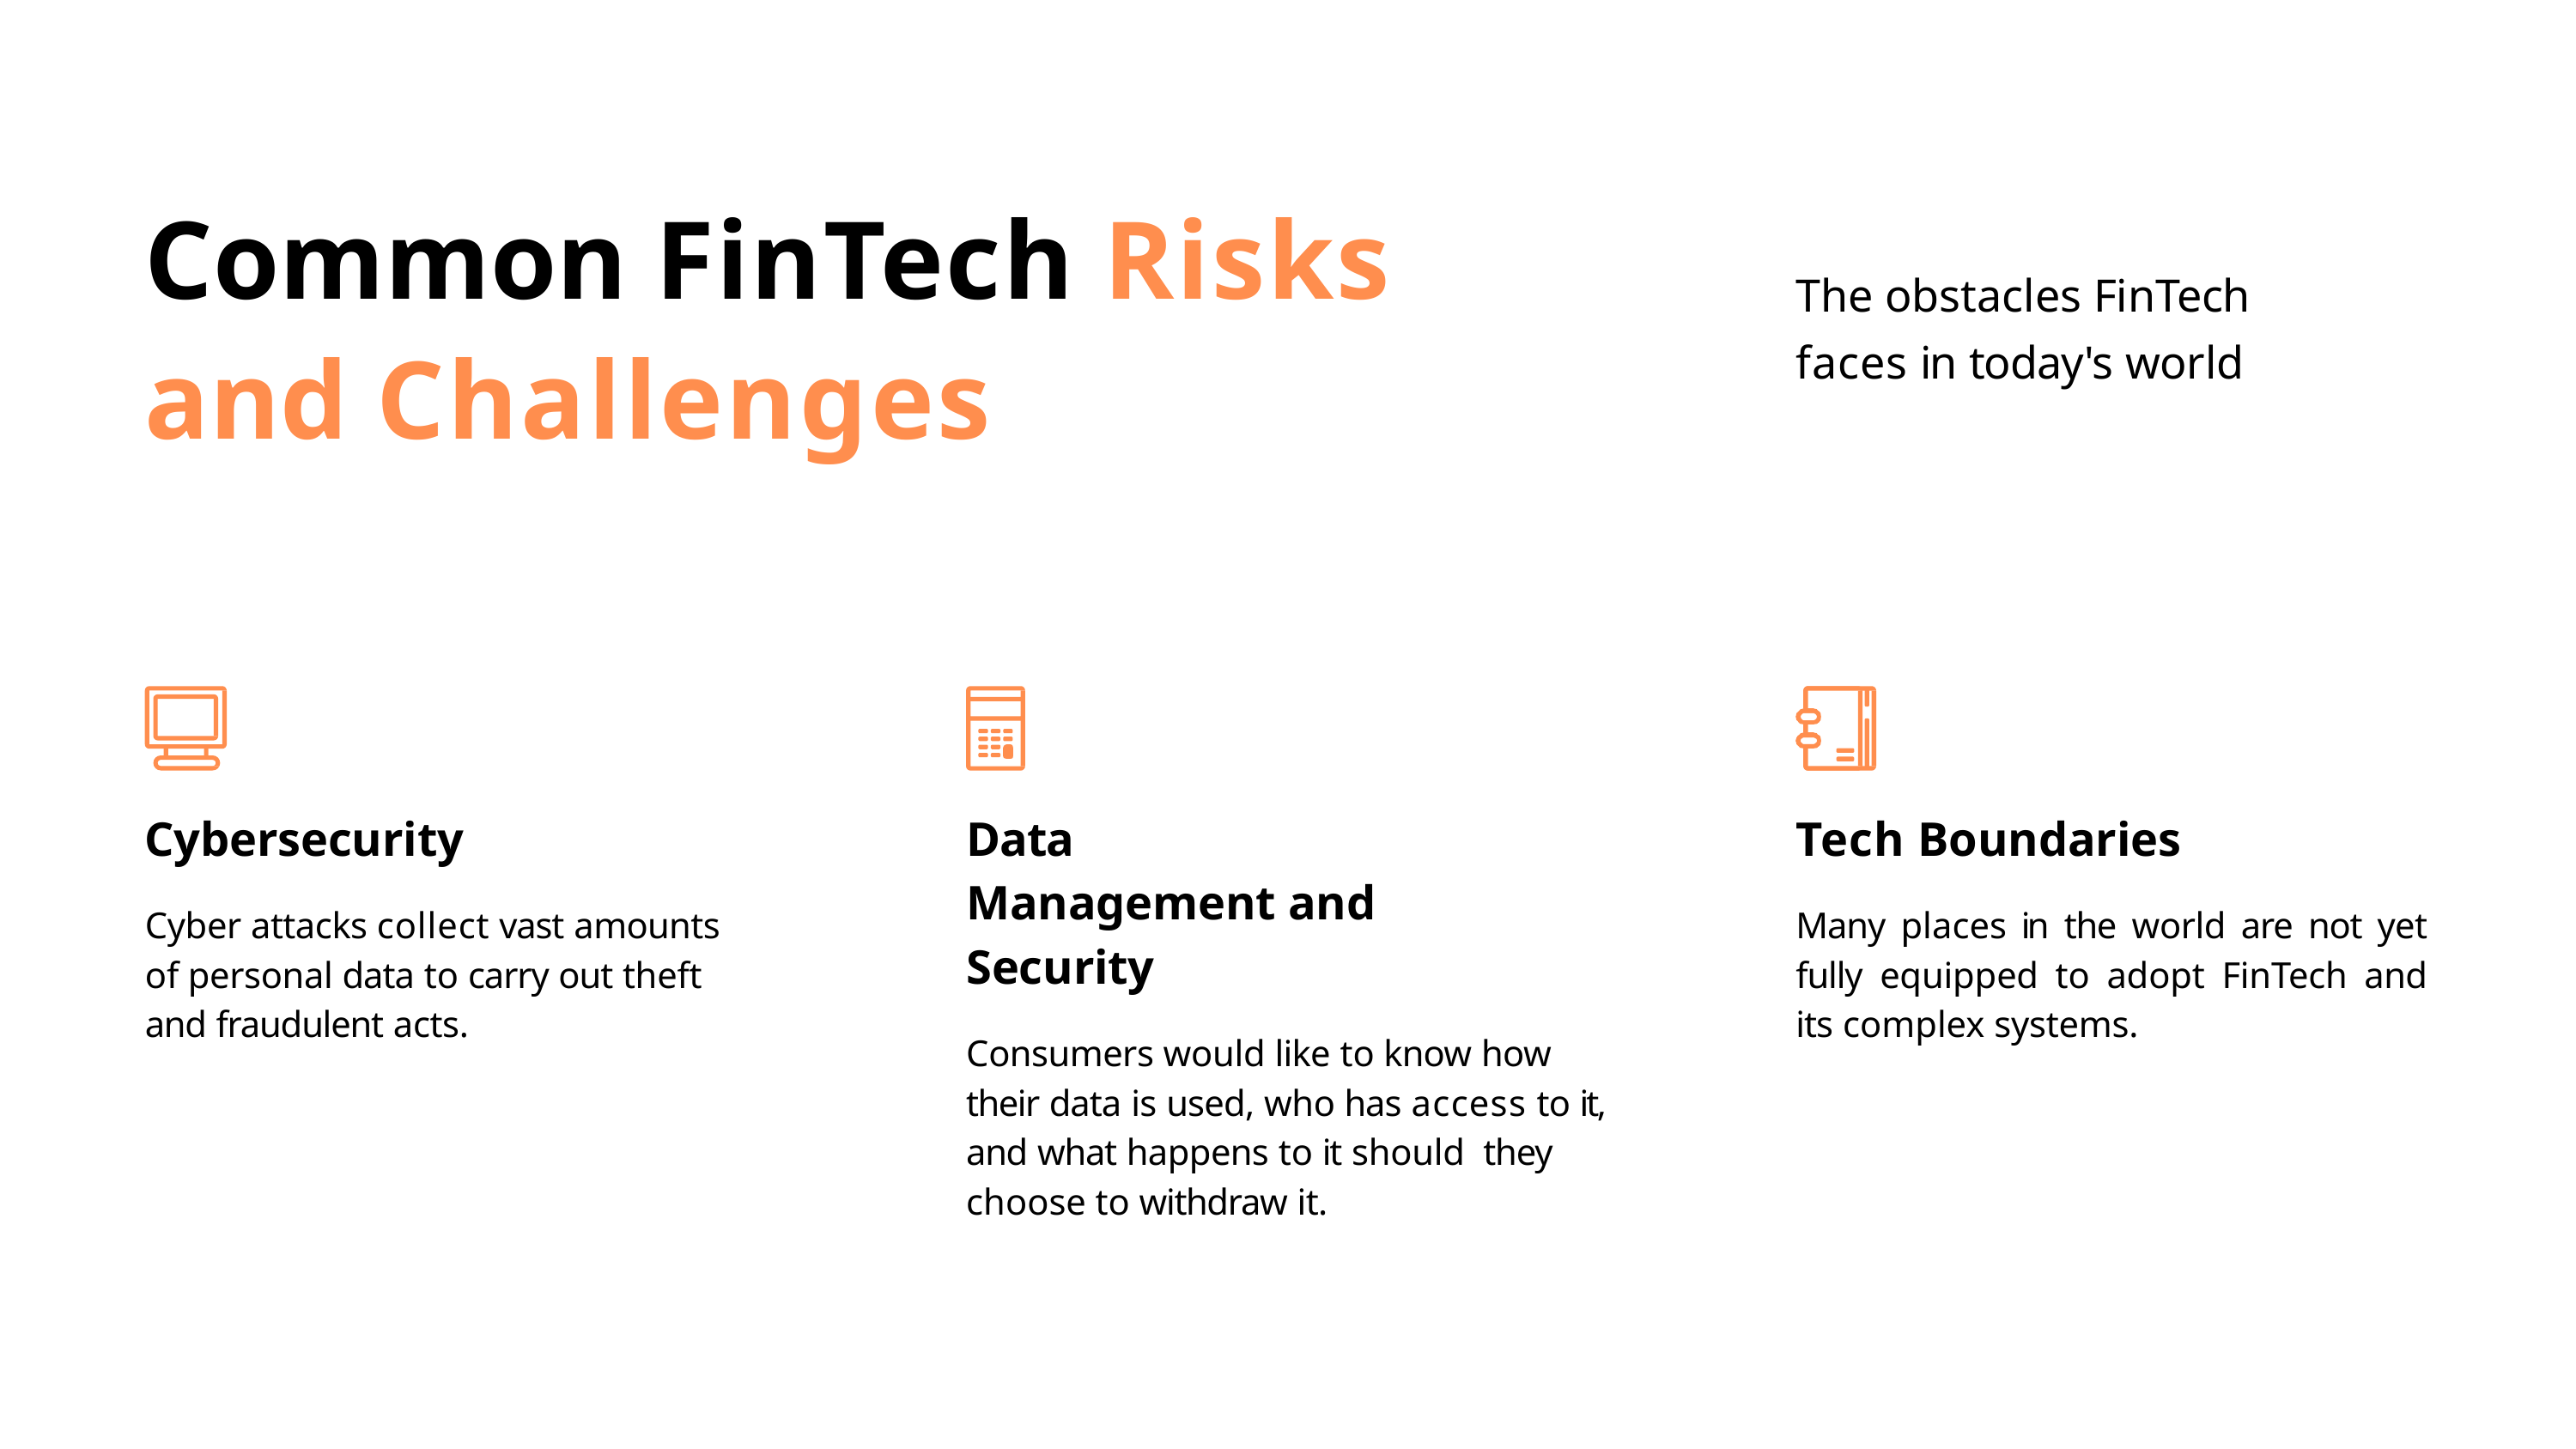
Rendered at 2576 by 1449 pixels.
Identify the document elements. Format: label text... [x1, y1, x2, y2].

text_box The obstacles FinTech faces in today's world [1794, 252, 2293, 388]
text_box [1795, 685, 1877, 772]
title Common FinTech Risks and Challenges [143, 178, 1422, 461]
text_box Tech Boundaries Many places in the world are not yet fully equipped to adopt FinTech and its complex systems. [1794, 808, 2428, 1045]
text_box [965, 685, 1026, 772]
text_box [144, 686, 228, 771]
text_box Data Management and Security Consumers would like to know how their data is used, who has access to it, and what happens to it should they choose to withdraw it. [964, 799, 1612, 1222]
text_box Cybersecurity Cyber attacks collect vast amounts of personal data to carry out theft and fraudulent acts. [143, 808, 762, 1045]
